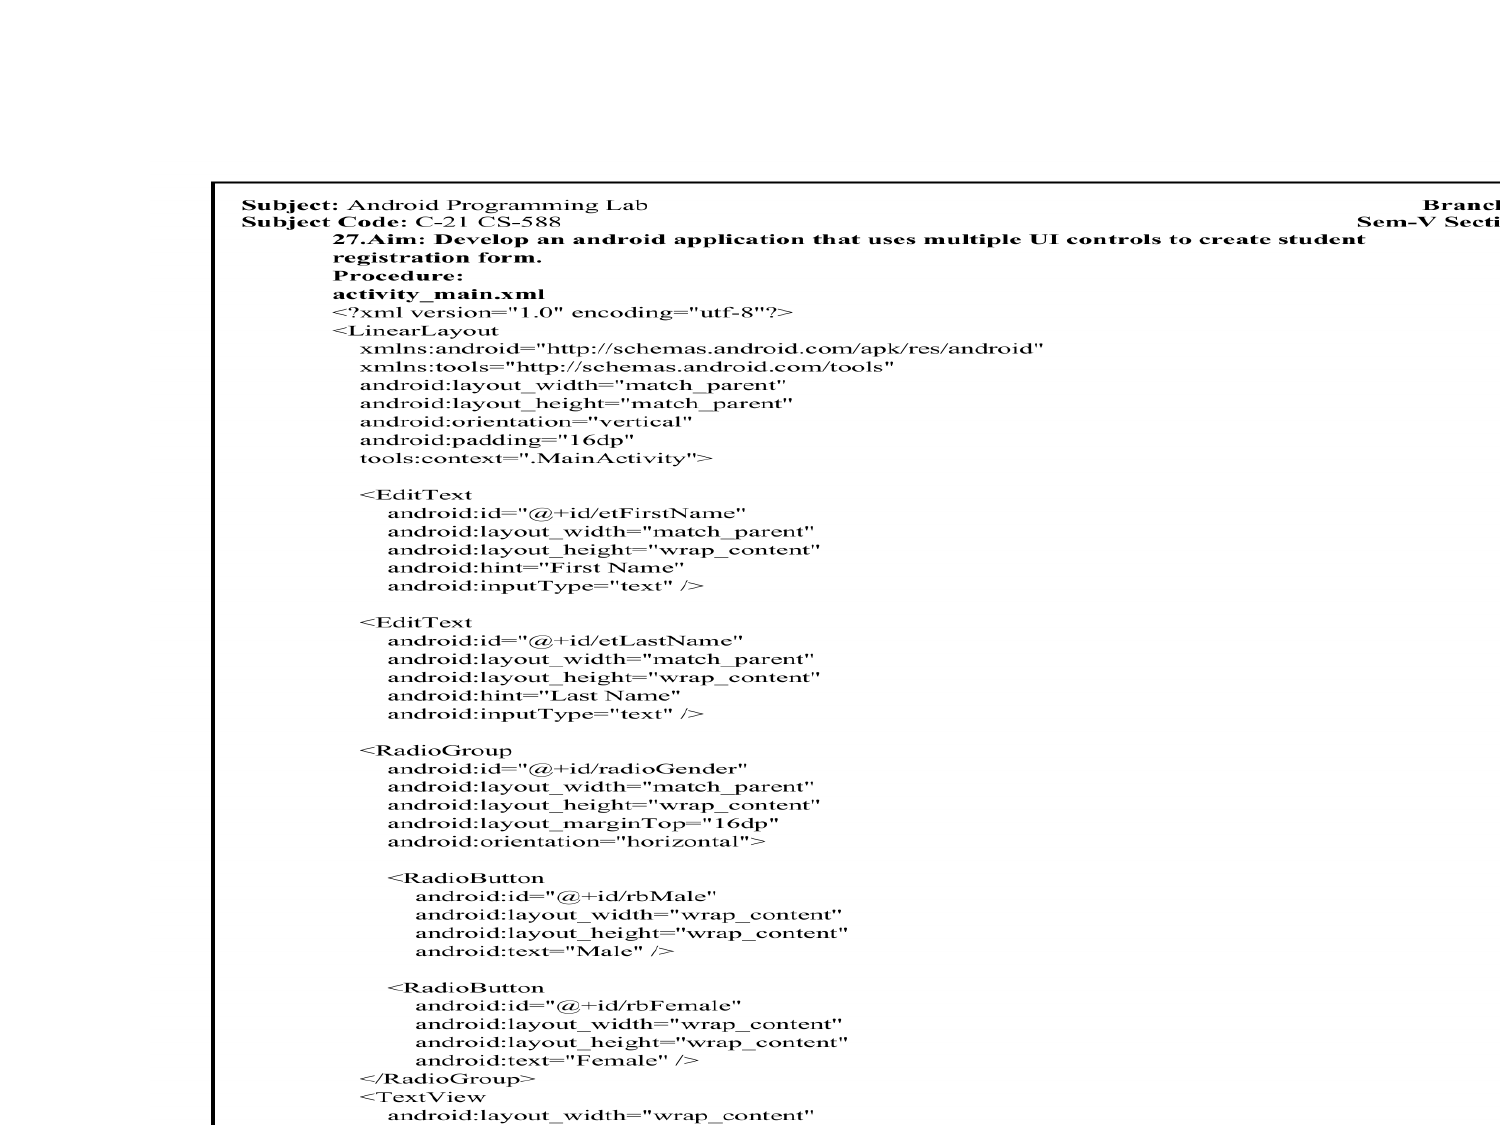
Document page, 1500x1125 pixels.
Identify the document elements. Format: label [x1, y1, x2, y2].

picture [149, 149, 1500, 1125]
